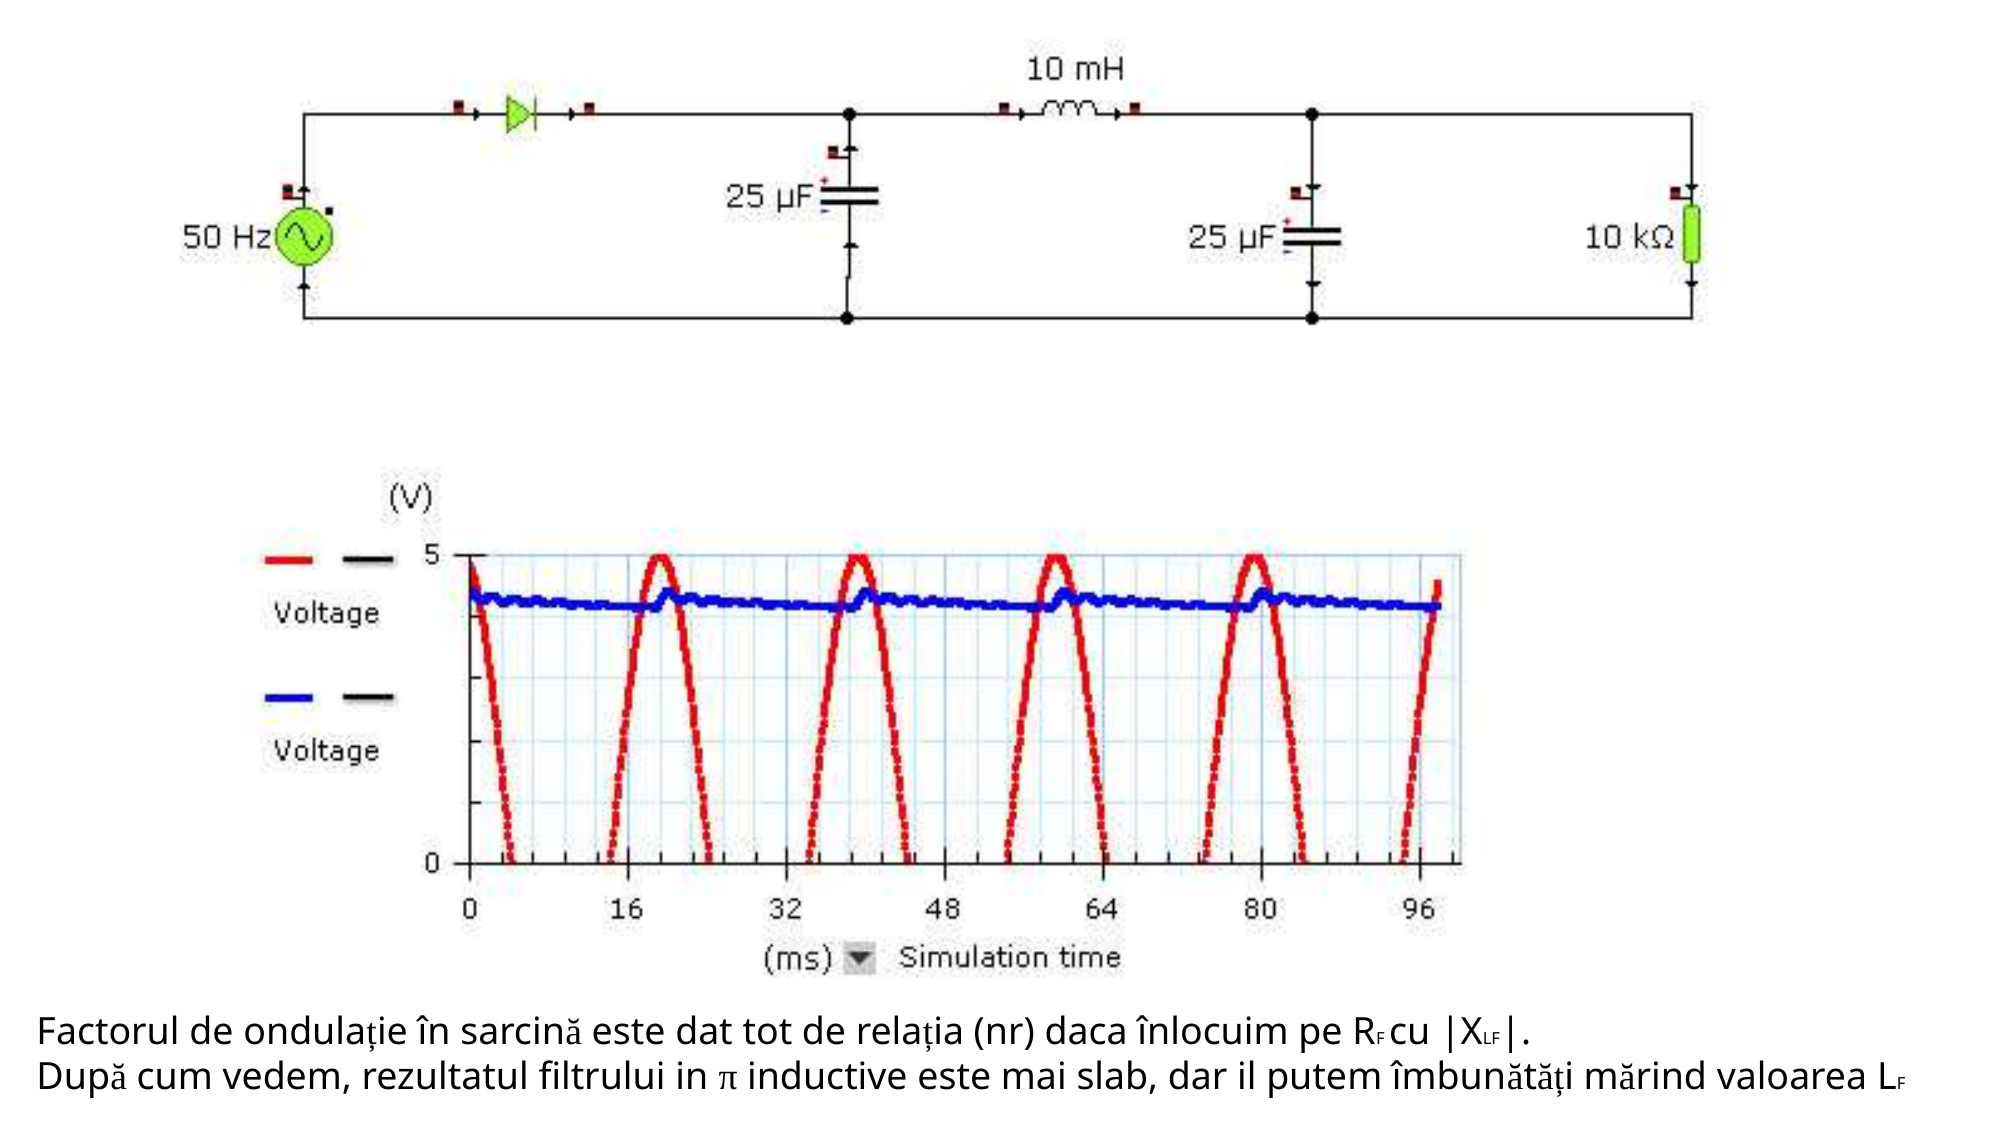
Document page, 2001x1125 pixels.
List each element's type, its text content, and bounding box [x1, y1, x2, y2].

picture [120, 0, 1832, 1024]
text_box Factorul de ondulație în sarcină este dat tot de relația (nr) daca înlocuim pe RF cu |XLF|. După cum vedem, rezultatul filtrului in π inductive este mai slab, dar il putem îmbunătăți mărind valoarea LF [21, 999, 1947, 1104]
